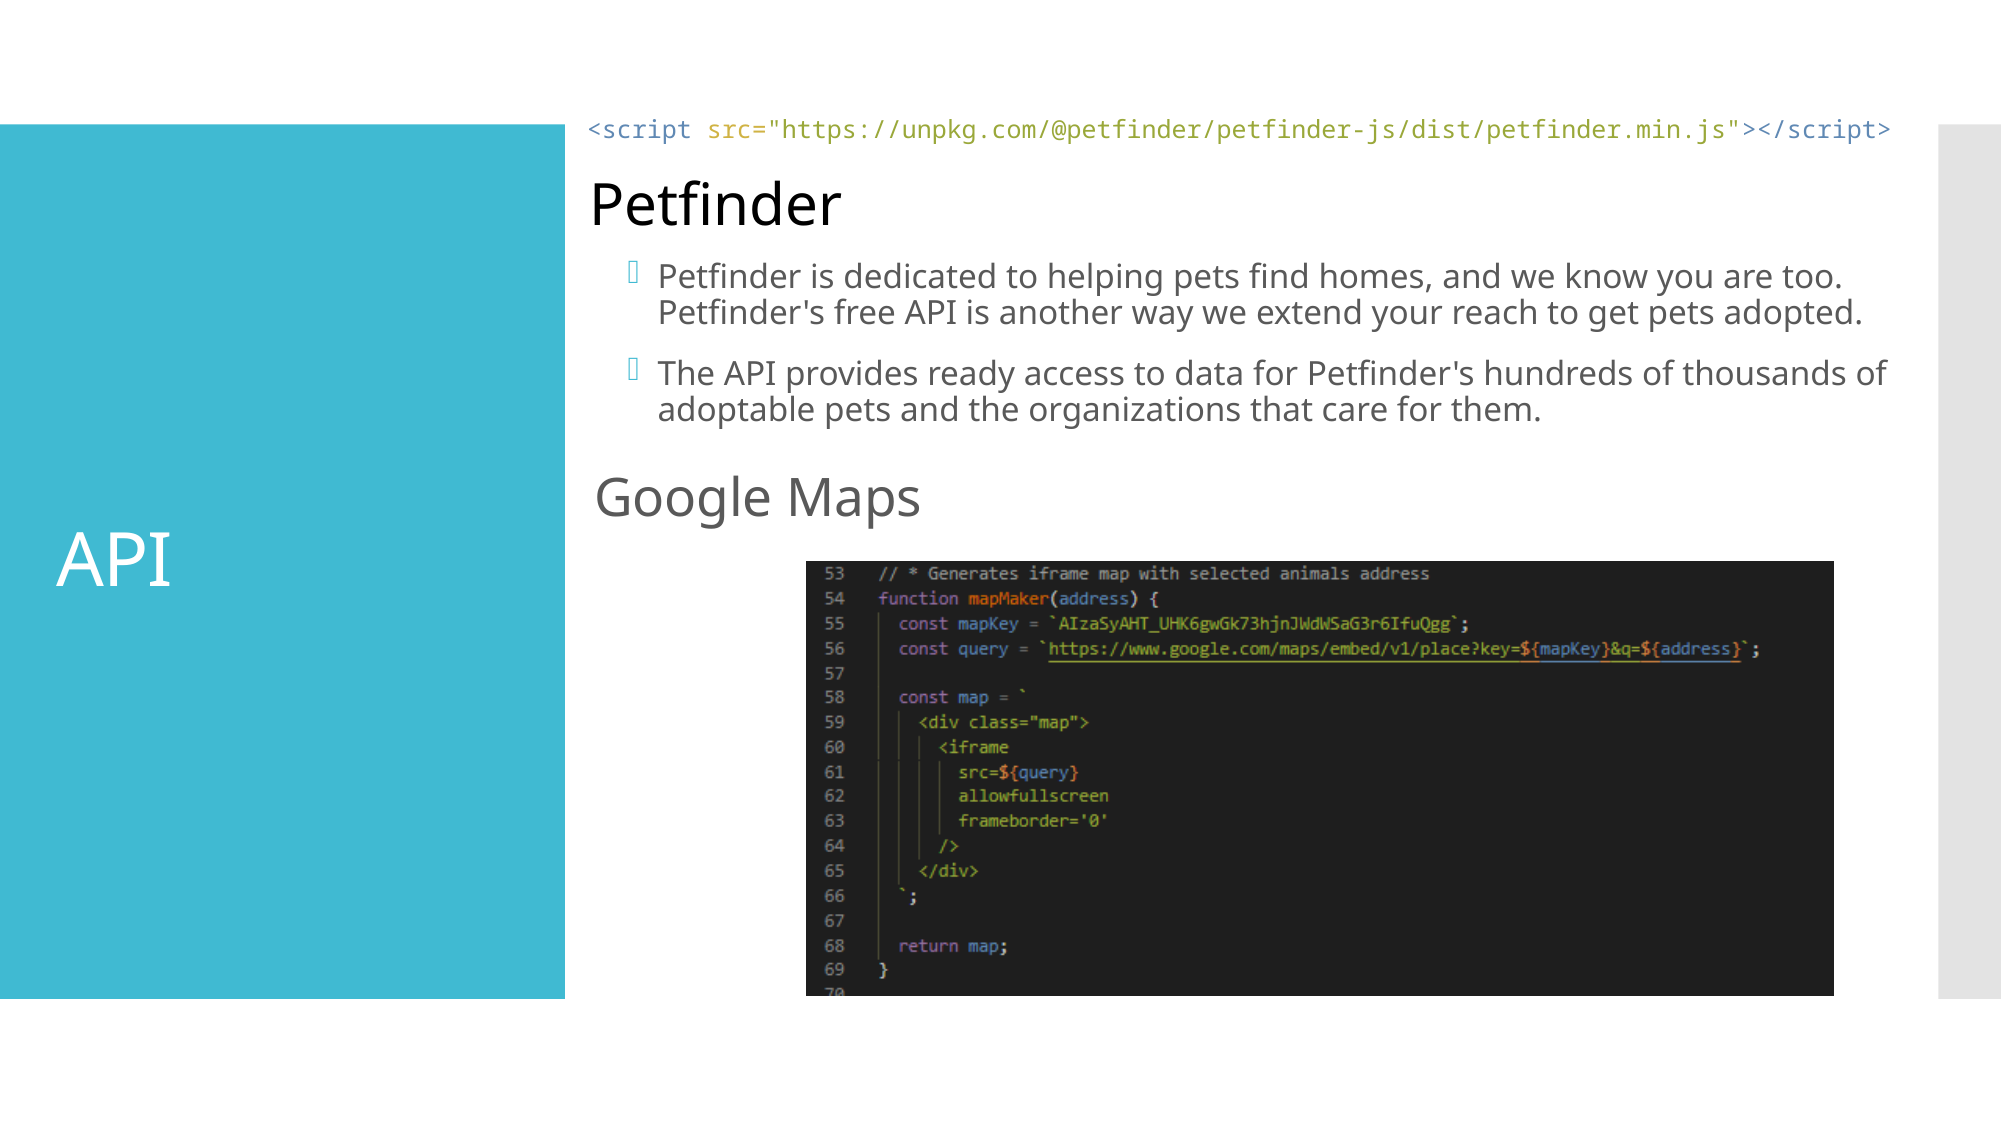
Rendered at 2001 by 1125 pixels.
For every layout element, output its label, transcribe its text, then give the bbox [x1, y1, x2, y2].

text_box Petfinder is dedicated to helping pets find homes, and we know you are too. Petfinder's free API is another way we extend your reach to get pets adopted. The API provides ready access to data for Petfinder's hundreds of thousands of adoptable pets and the organizations that care for them. [612, 246, 1983, 442]
text_box <script src="https://unpkg.com/@petfinder/petfinder-js/dist/petfinder.min.js"></script> [572, 106, 2000, 151]
text_box Petfinder [574, 160, 857, 245]
picture [806, 561, 1834, 997]
title API [41, 184, 525, 940]
list Google Maps [579, 456, 965, 543]
